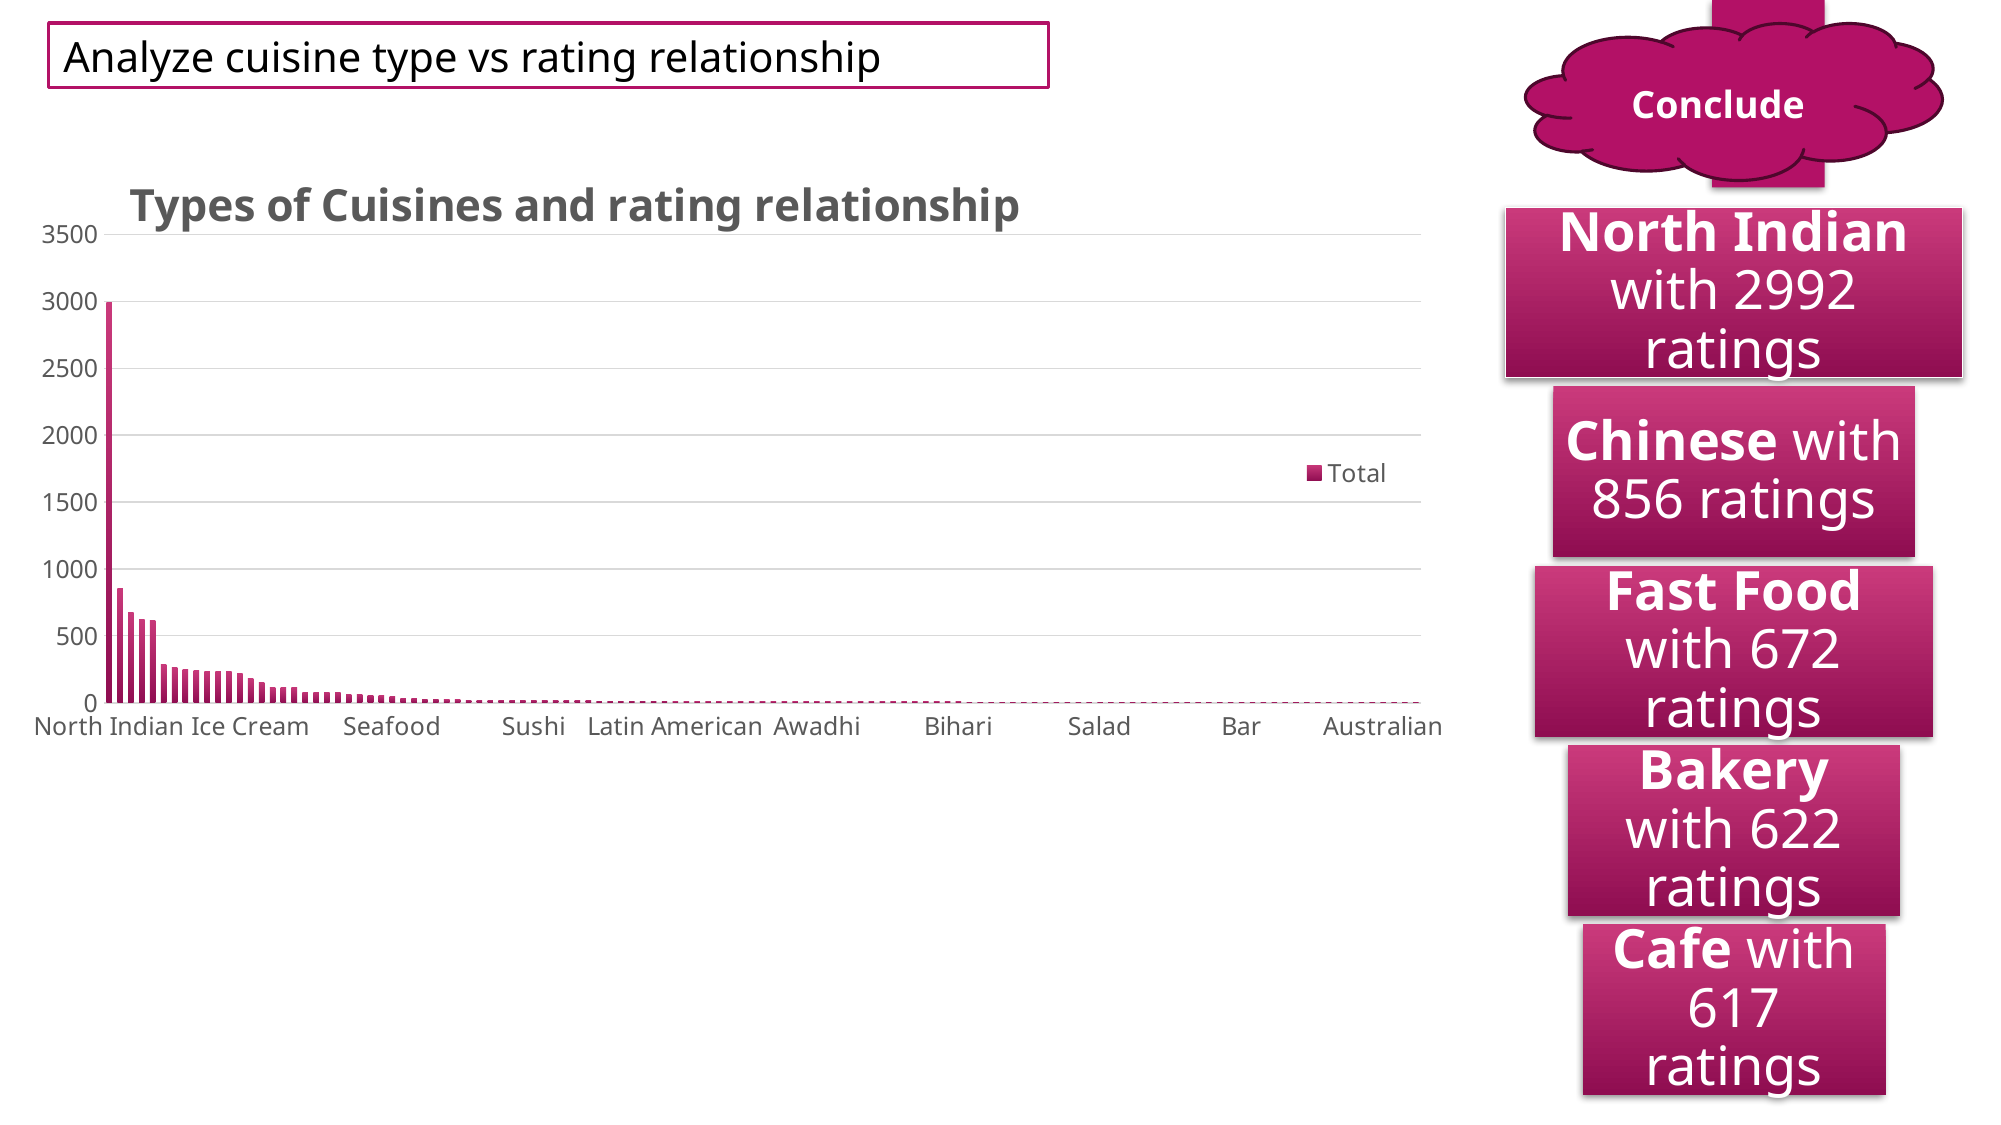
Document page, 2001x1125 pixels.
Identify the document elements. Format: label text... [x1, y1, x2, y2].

text_box [1523, 21, 1945, 183]
text_box Conclude [1616, 73, 1852, 134]
chart [22, 161, 1444, 904]
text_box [1504, 206, 1964, 1096]
text_box Analyze cuisine type vs rating relationship [47, 21, 1050, 89]
